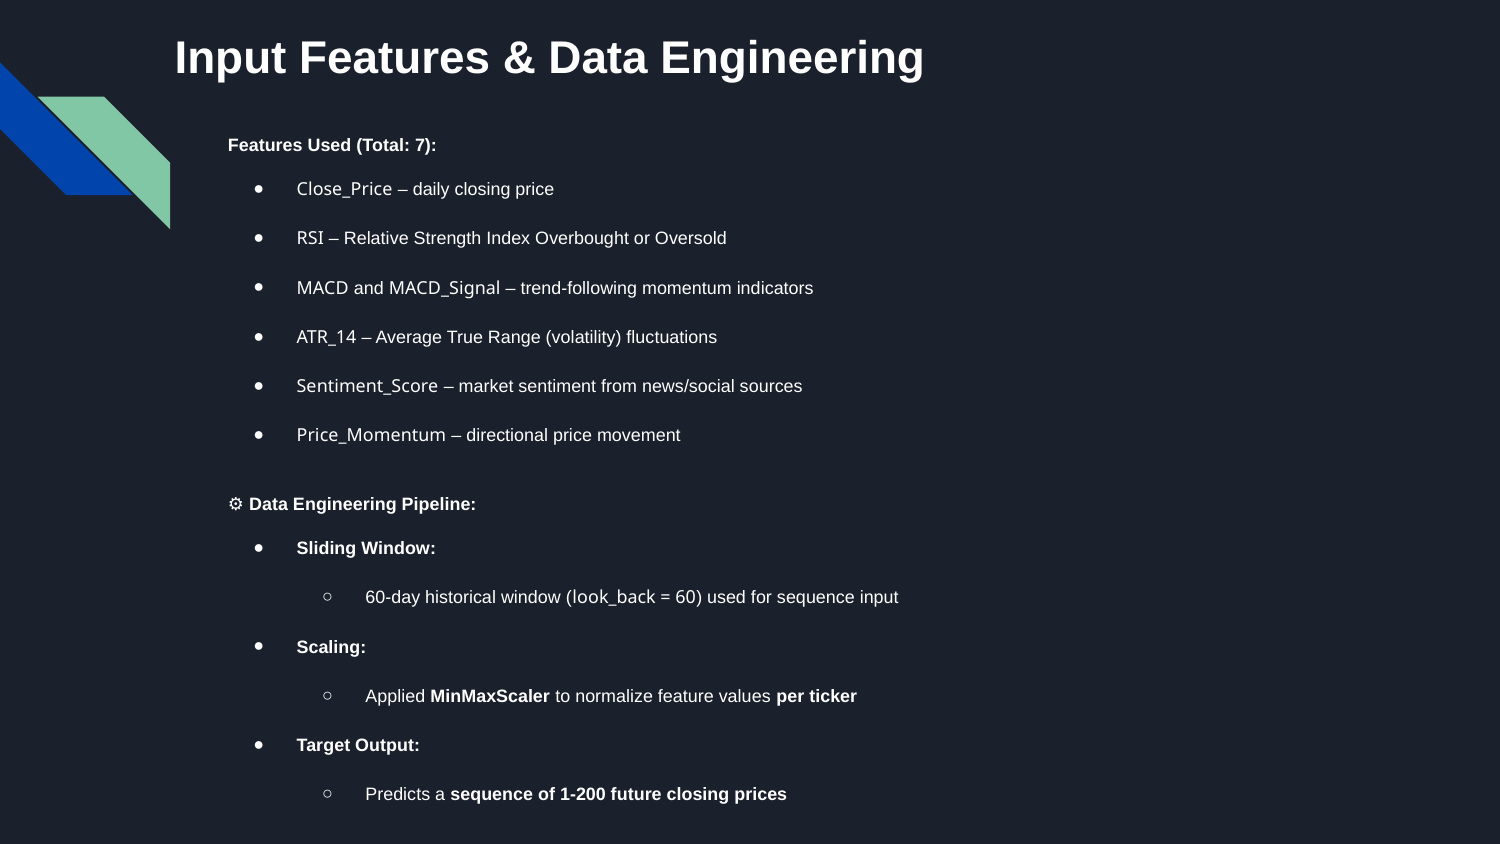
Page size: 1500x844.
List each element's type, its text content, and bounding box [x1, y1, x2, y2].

list Features Used (Total: 7): Close_Price – daily closing price RSI – Relative Strength Index Overbought or Oversold MACD and MACD_Signal – trend-following momentum indicators ATR_14 – Average True Range (volatility) fluctuations Sentiment_Score – market sentiment from news/social sources Price_Momentum – directional price movement ⚙️ Data Engineering Pipeline: Sliding Window: 60-day historical window (look_back = 60) used for sequence input Scaling: Applied MinMaxScaler to normalize feature values per ticker Target Output: Predicts a sequence of 1-200 future closing prices [212, 115, 1481, 829]
title Input Features & Data Engineering [146, 12, 1302, 107]
